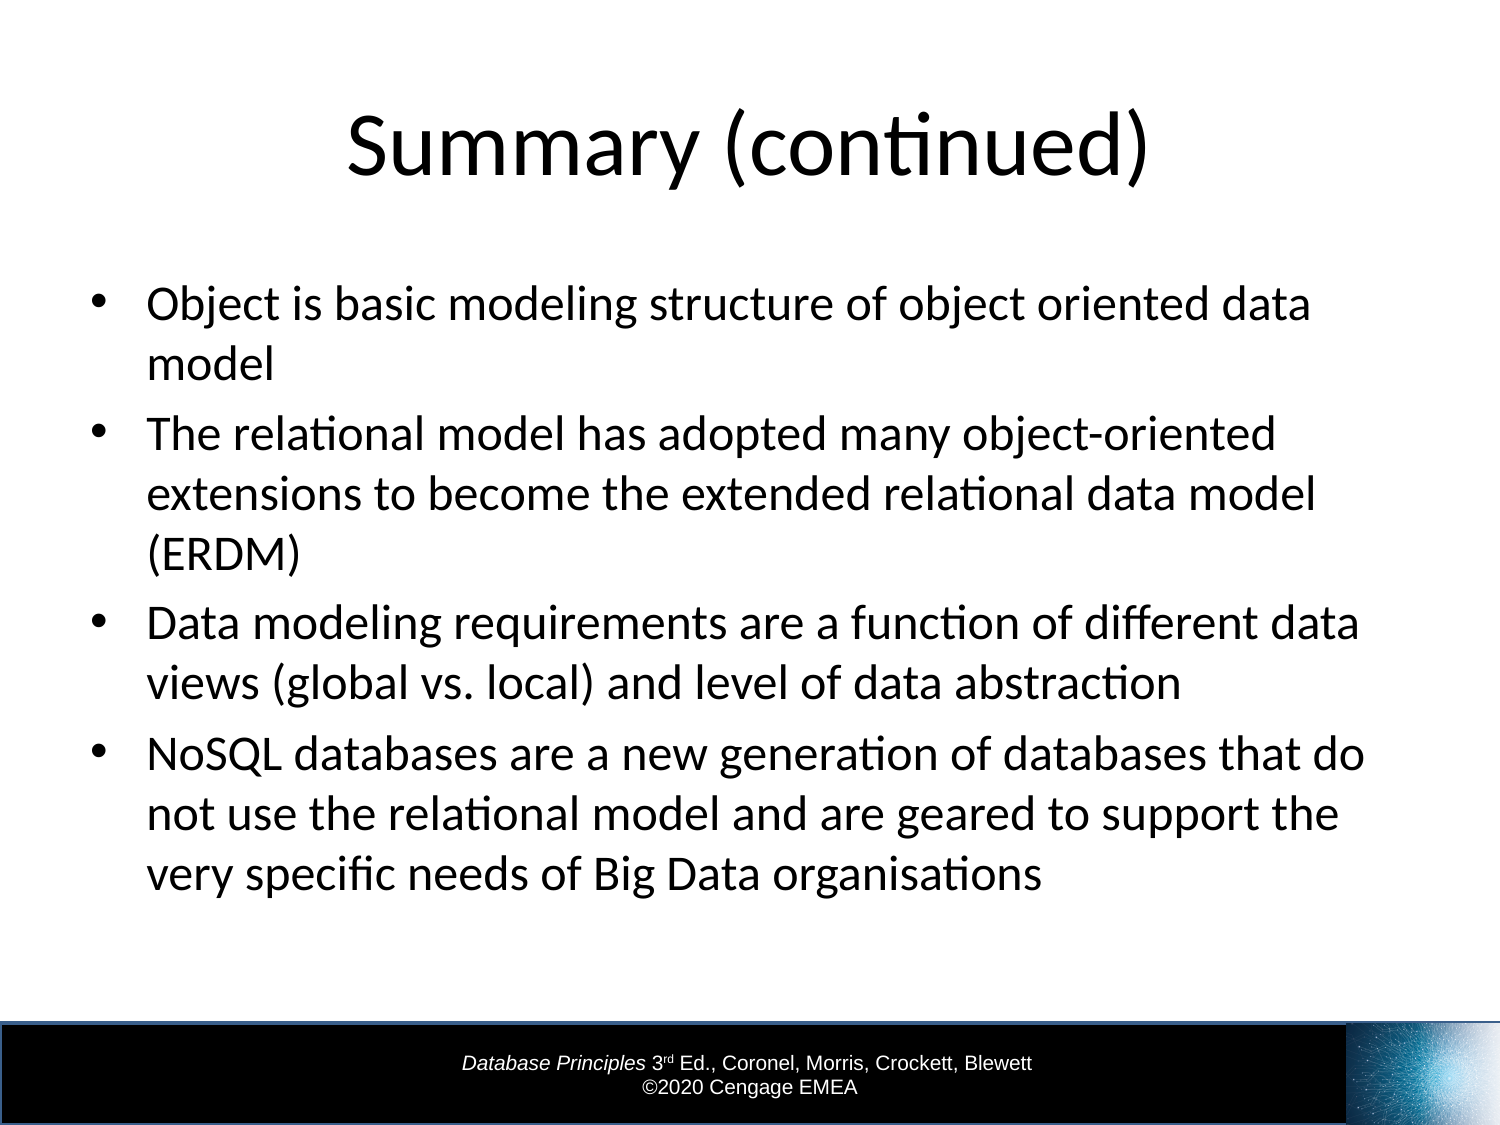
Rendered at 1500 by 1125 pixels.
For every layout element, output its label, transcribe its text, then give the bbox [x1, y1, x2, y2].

footer [62, 1037, 1325, 1080]
title Summary (continued) [75, 45, 1425, 233]
list Object is basic modeling structure of object oriented data model The relational model has adopted many object-oriented extensions to become the extended relational data model (ERDM) Data modeling requirements are a function of different data views (global vs. local) and level of data abstraction NoSQL databases are a new generation of databases that do not use the relational model and are geared to support the very specific needs of Big Data organisations [75, 262, 1425, 1005]
picture [1346, 1023, 1500, 1125]
